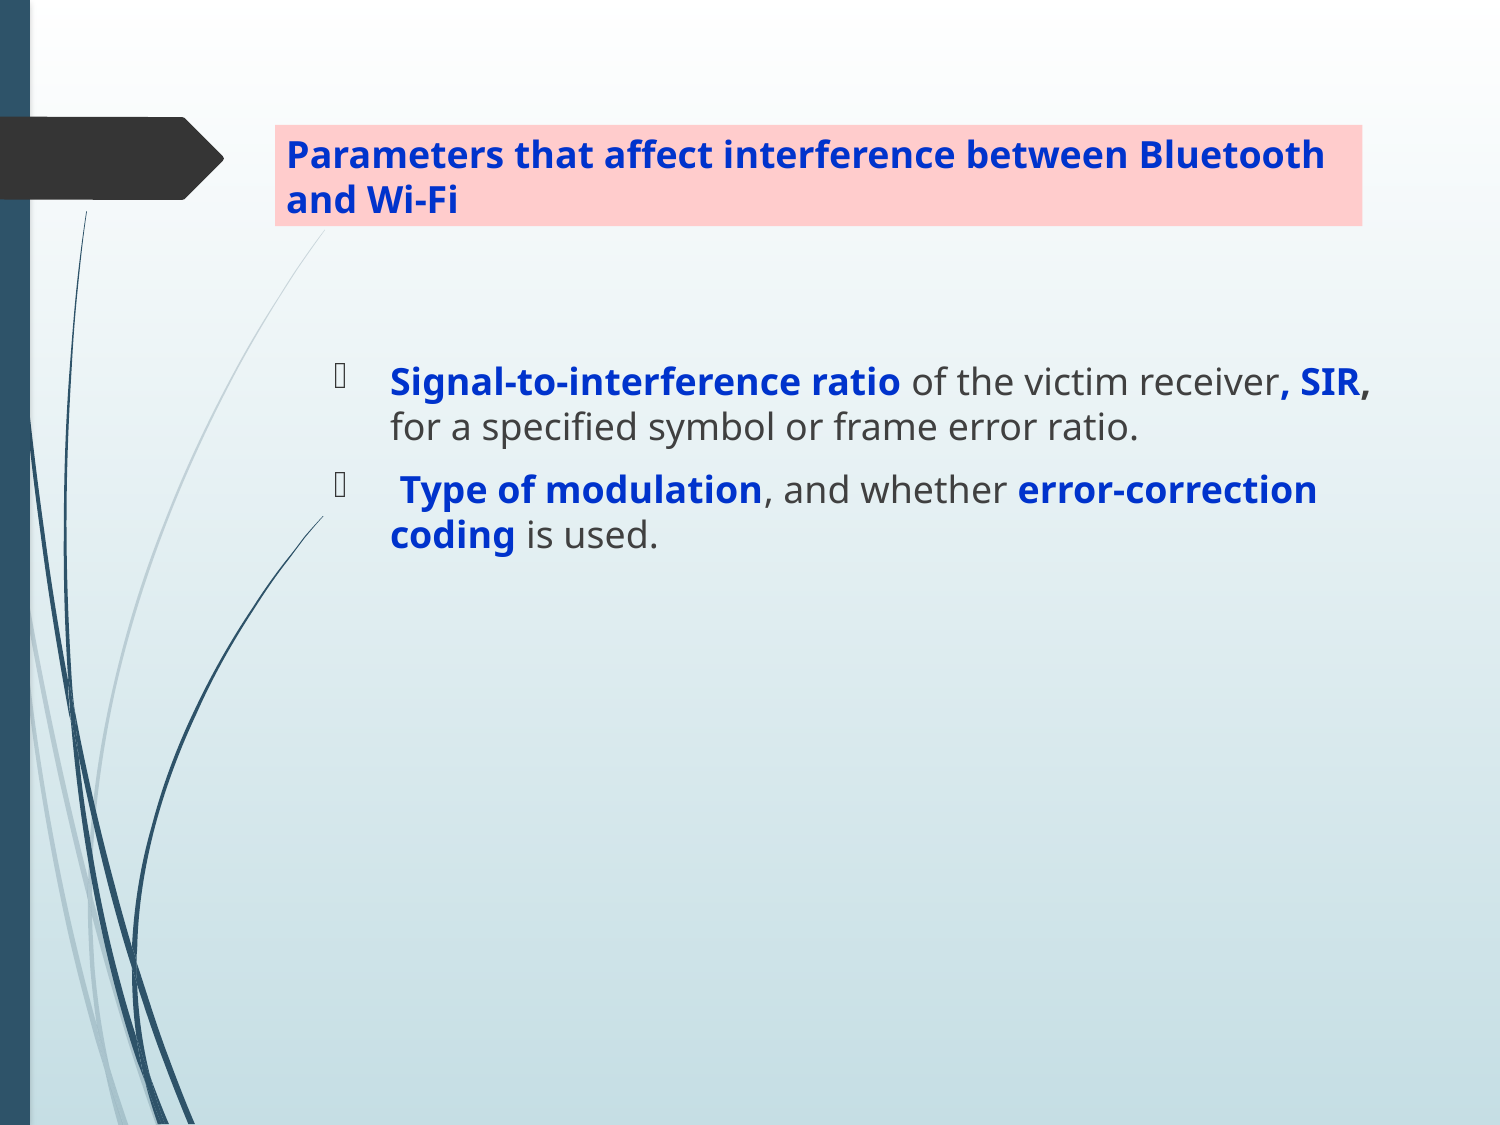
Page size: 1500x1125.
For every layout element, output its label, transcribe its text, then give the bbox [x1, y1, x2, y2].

text_box Parameters that affect interference between Bluetooth and Wi-Fi [275, 124, 1363, 227]
list Signal-to-interference ratio of the victim receiver, SIR, for a specified symbol or frame error ratio. Type of modulation, and whether error-correction coding is used. [318, 350, 1400, 970]
